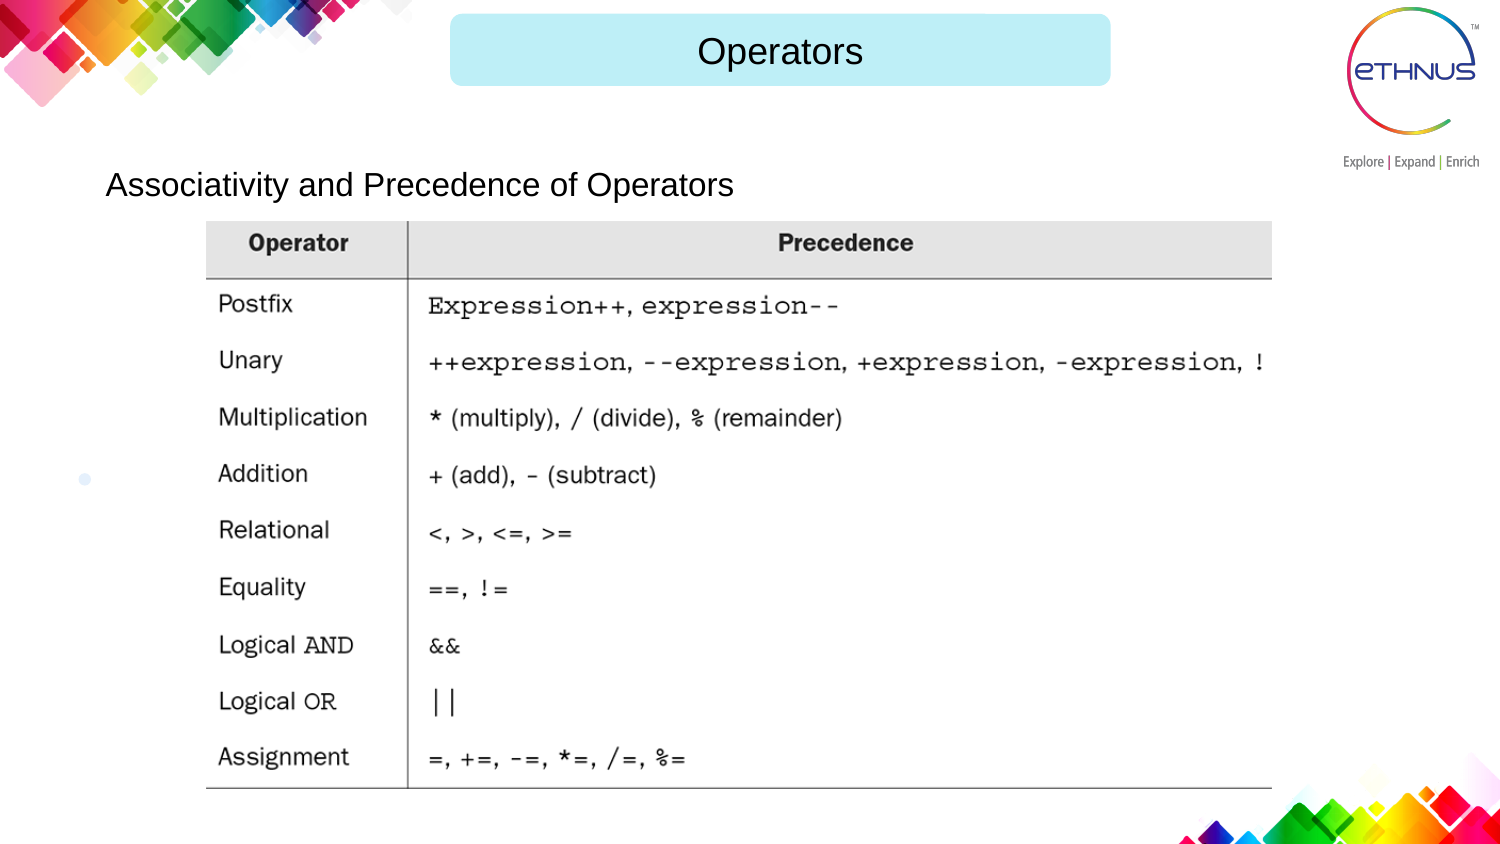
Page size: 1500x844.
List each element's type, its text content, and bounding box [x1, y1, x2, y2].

picture [206, 220, 1500, 844]
picture [1344, 7, 1479, 170]
text_box [78, 473, 92, 486]
text_box Operators [450, 13, 1111, 86]
text_box Associativity and Precedence of Operators [90, 155, 1352, 370]
picture [0, 0, 412, 107]
